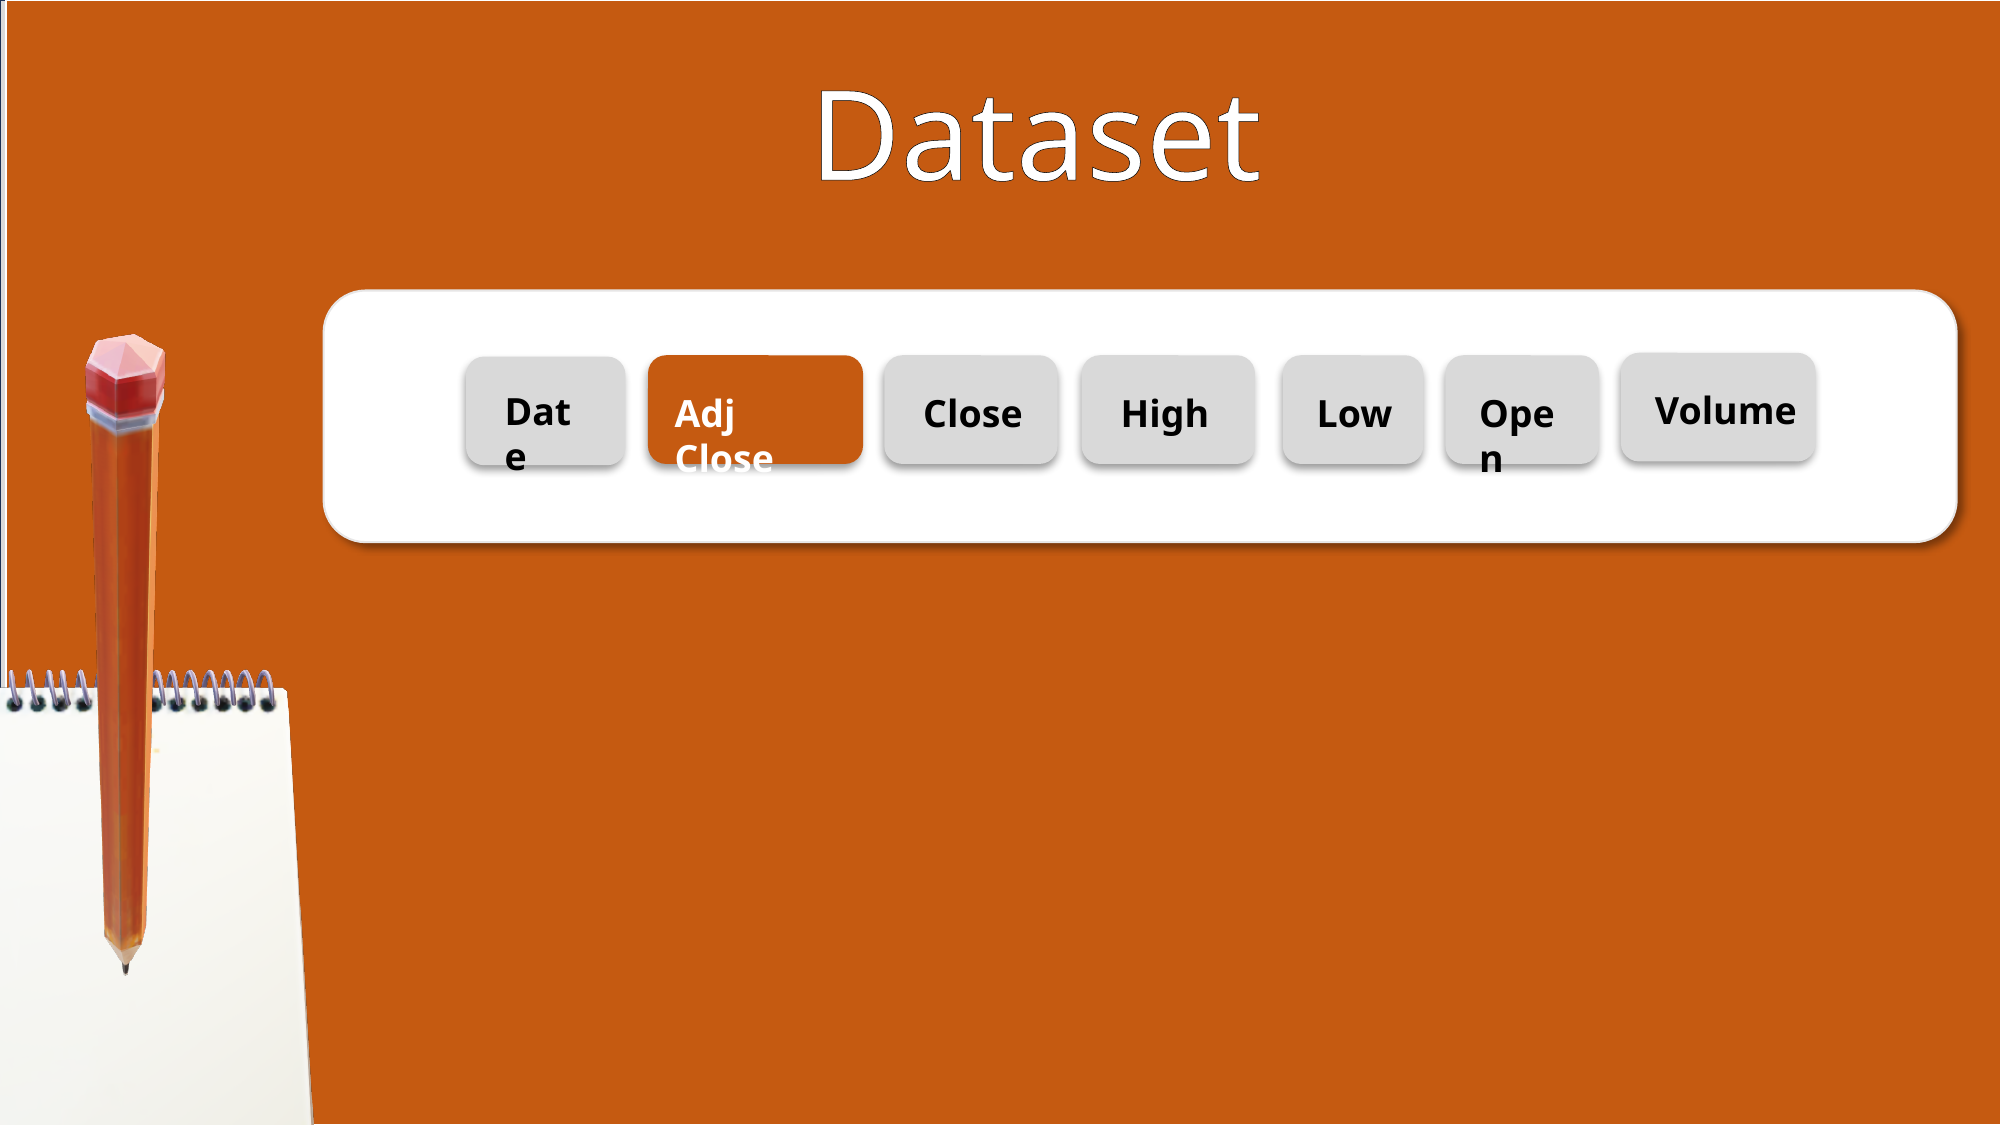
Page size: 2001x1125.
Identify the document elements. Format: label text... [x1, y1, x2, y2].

text_box [1619, 351, 1817, 463]
text_box [1080, 354, 1257, 465]
text_box Volume [1639, 379, 1816, 440]
text_box [646, 354, 865, 464]
text_box [1444, 354, 1600, 465]
text_box Open [1464, 382, 1586, 488]
picture [0, 327, 324, 1125]
text_box Adj Close [659, 382, 852, 488]
text_box Dataset [794, 47, 1337, 213]
text_box [5, 0, 2000, 1125]
text_box Low [1301, 382, 1413, 443]
text_box Date [489, 380, 606, 486]
text_box [464, 355, 627, 467]
text_box [322, 289, 1958, 544]
text_box [0, 0, 5, 625]
text_box Close [908, 382, 1075, 443]
text_box High [1105, 382, 1238, 443]
text_box [883, 354, 1059, 465]
text_box [1281, 354, 1425, 465]
